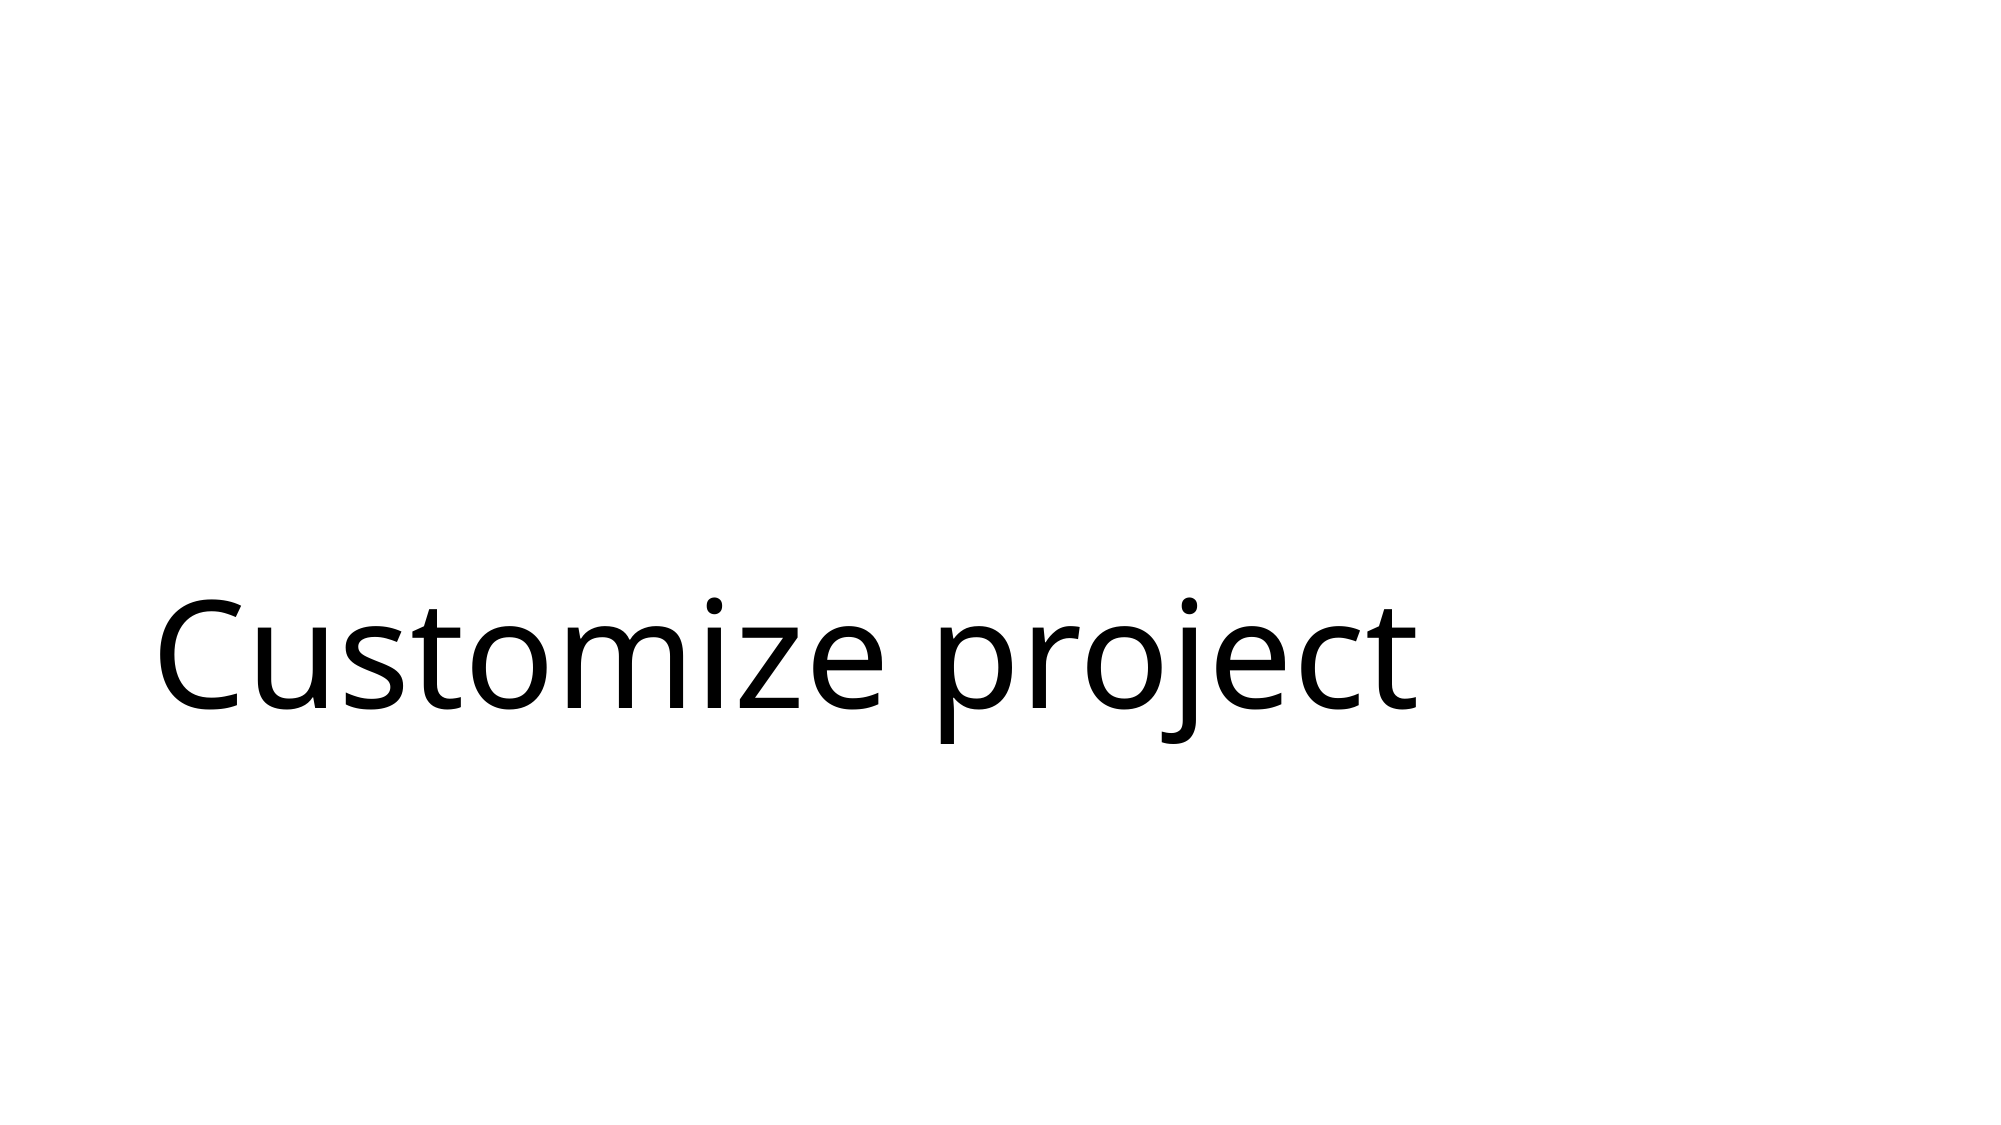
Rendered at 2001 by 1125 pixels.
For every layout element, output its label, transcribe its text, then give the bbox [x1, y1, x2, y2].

title Customize project [136, 280, 1862, 749]
